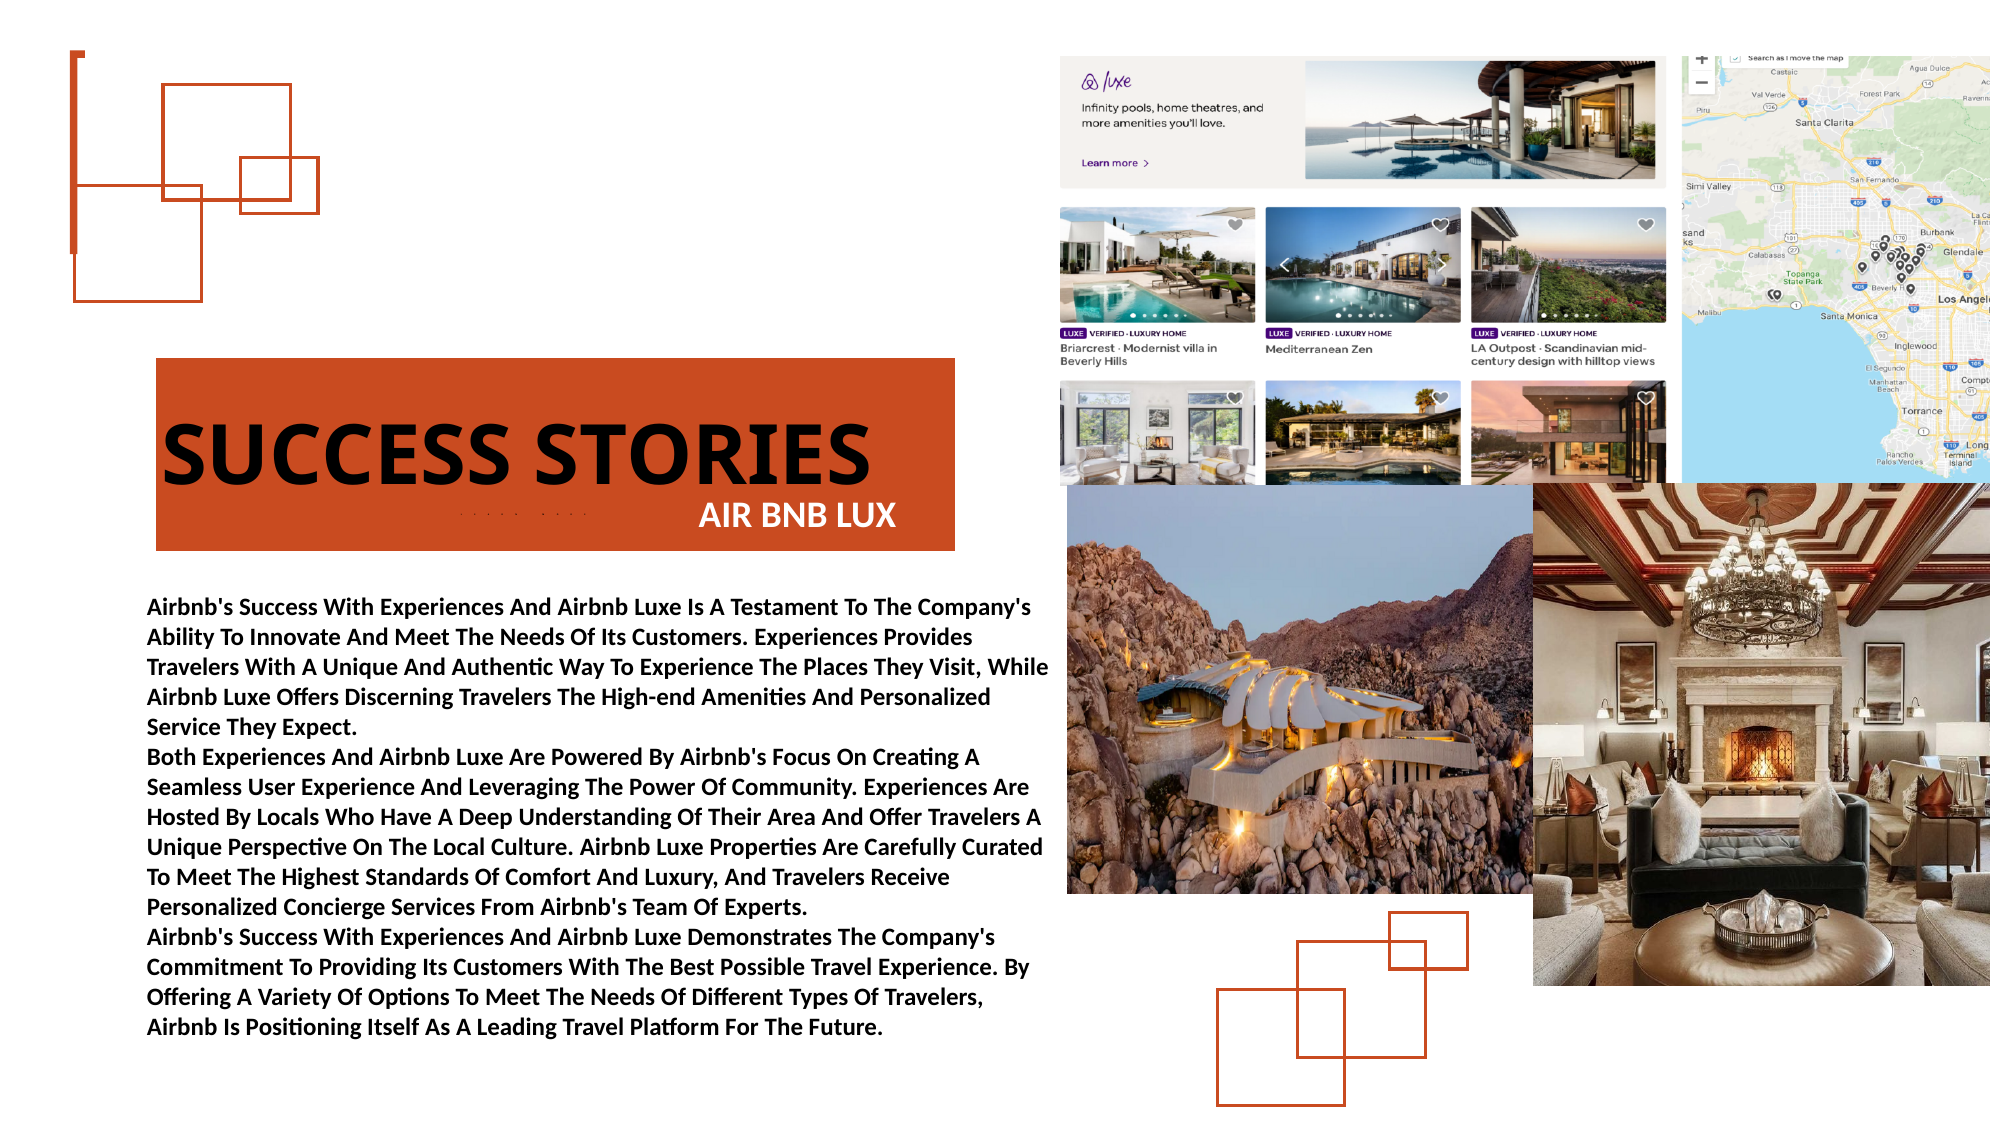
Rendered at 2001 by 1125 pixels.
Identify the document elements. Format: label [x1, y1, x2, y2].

text_box [69, 49, 86, 255]
text_box [73, 184, 203, 302]
text_box [1389, 912, 1468, 970]
text_box [132, 253, 1068, 1073]
text_box [162, 83, 291, 201]
picture [1060, 56, 1990, 986]
text_box [1216, 989, 1346, 1106]
text_box [1297, 940, 1426, 1058]
text_box [239, 156, 319, 215]
